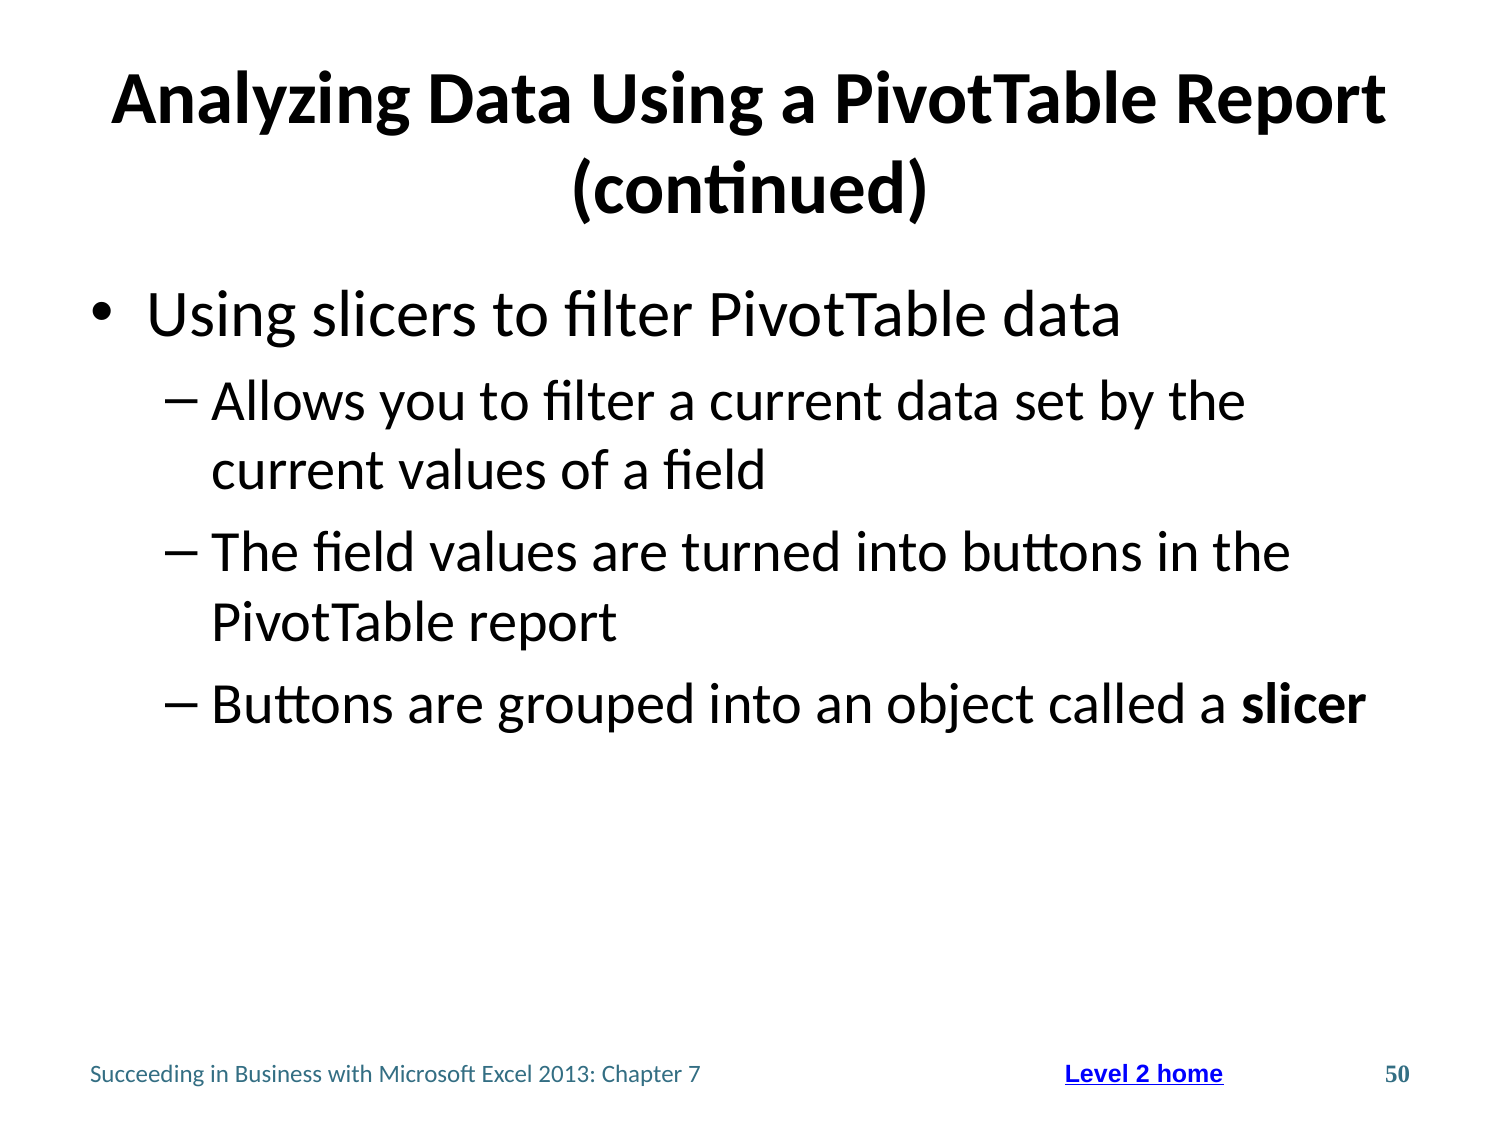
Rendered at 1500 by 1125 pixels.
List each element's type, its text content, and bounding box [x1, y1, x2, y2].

footer Succeeding in Business with Microsoft Excel 2013: Chapter 7 [75, 1042, 963, 1103]
title Analyzing Data Using a PivotTable Report (continued) [75, 45, 1425, 233]
text_box Level 2 home [1049, 1050, 1288, 1095]
list Using slicers to filter PivotTable data Allows you to filter a current data set by the current values of a field The field values are turned into buttons in the PivotTable report Buttons are grouped into an object called a slicer [75, 262, 1425, 1005]
slide_number 50 [1074, 1042, 1425, 1103]
